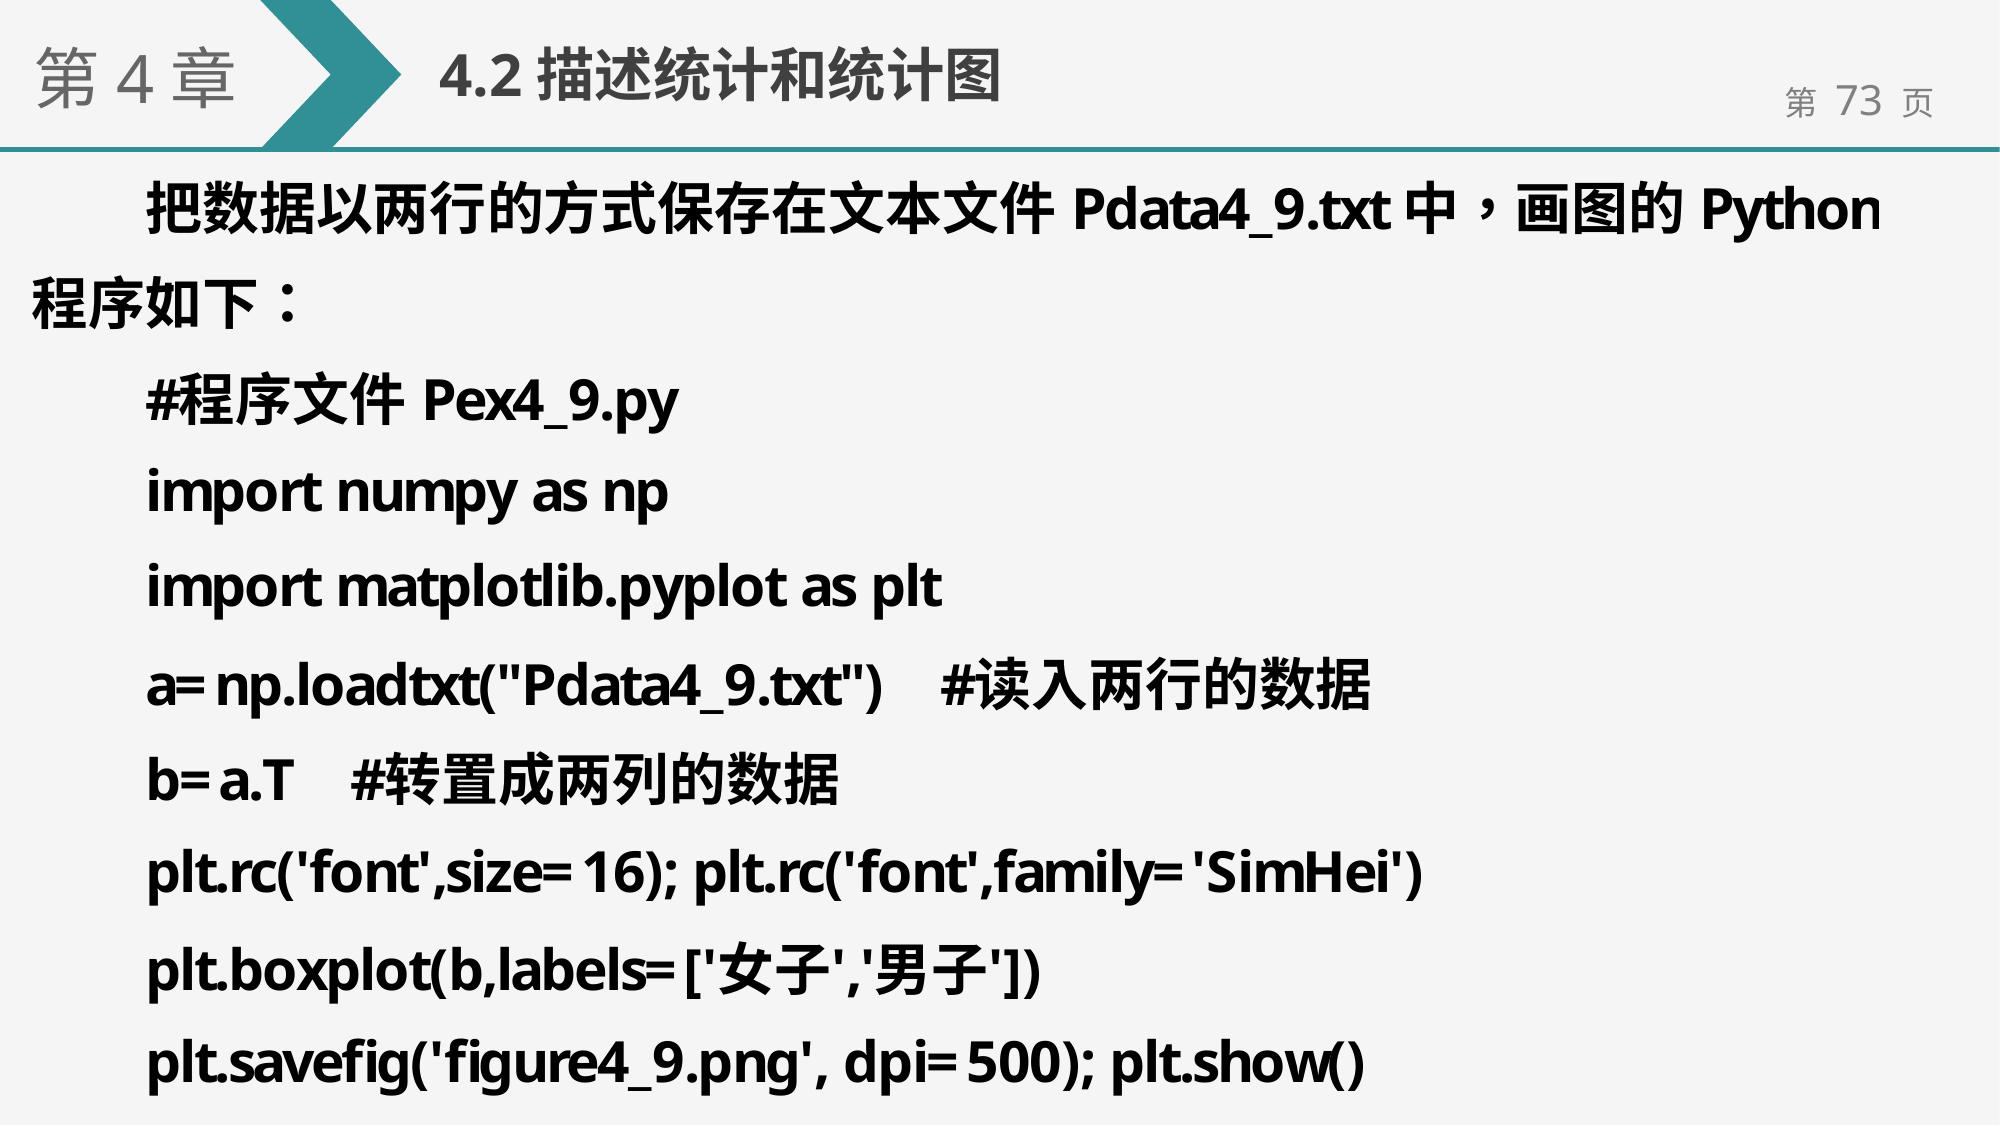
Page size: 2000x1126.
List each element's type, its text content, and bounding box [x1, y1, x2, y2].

text_box 第4章 [19, 29, 253, 125]
text_box 4.2描述统计和统计图 [424, 31, 1366, 116]
text_box [258, 0, 403, 148]
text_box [30, 162, 1879, 1126]
